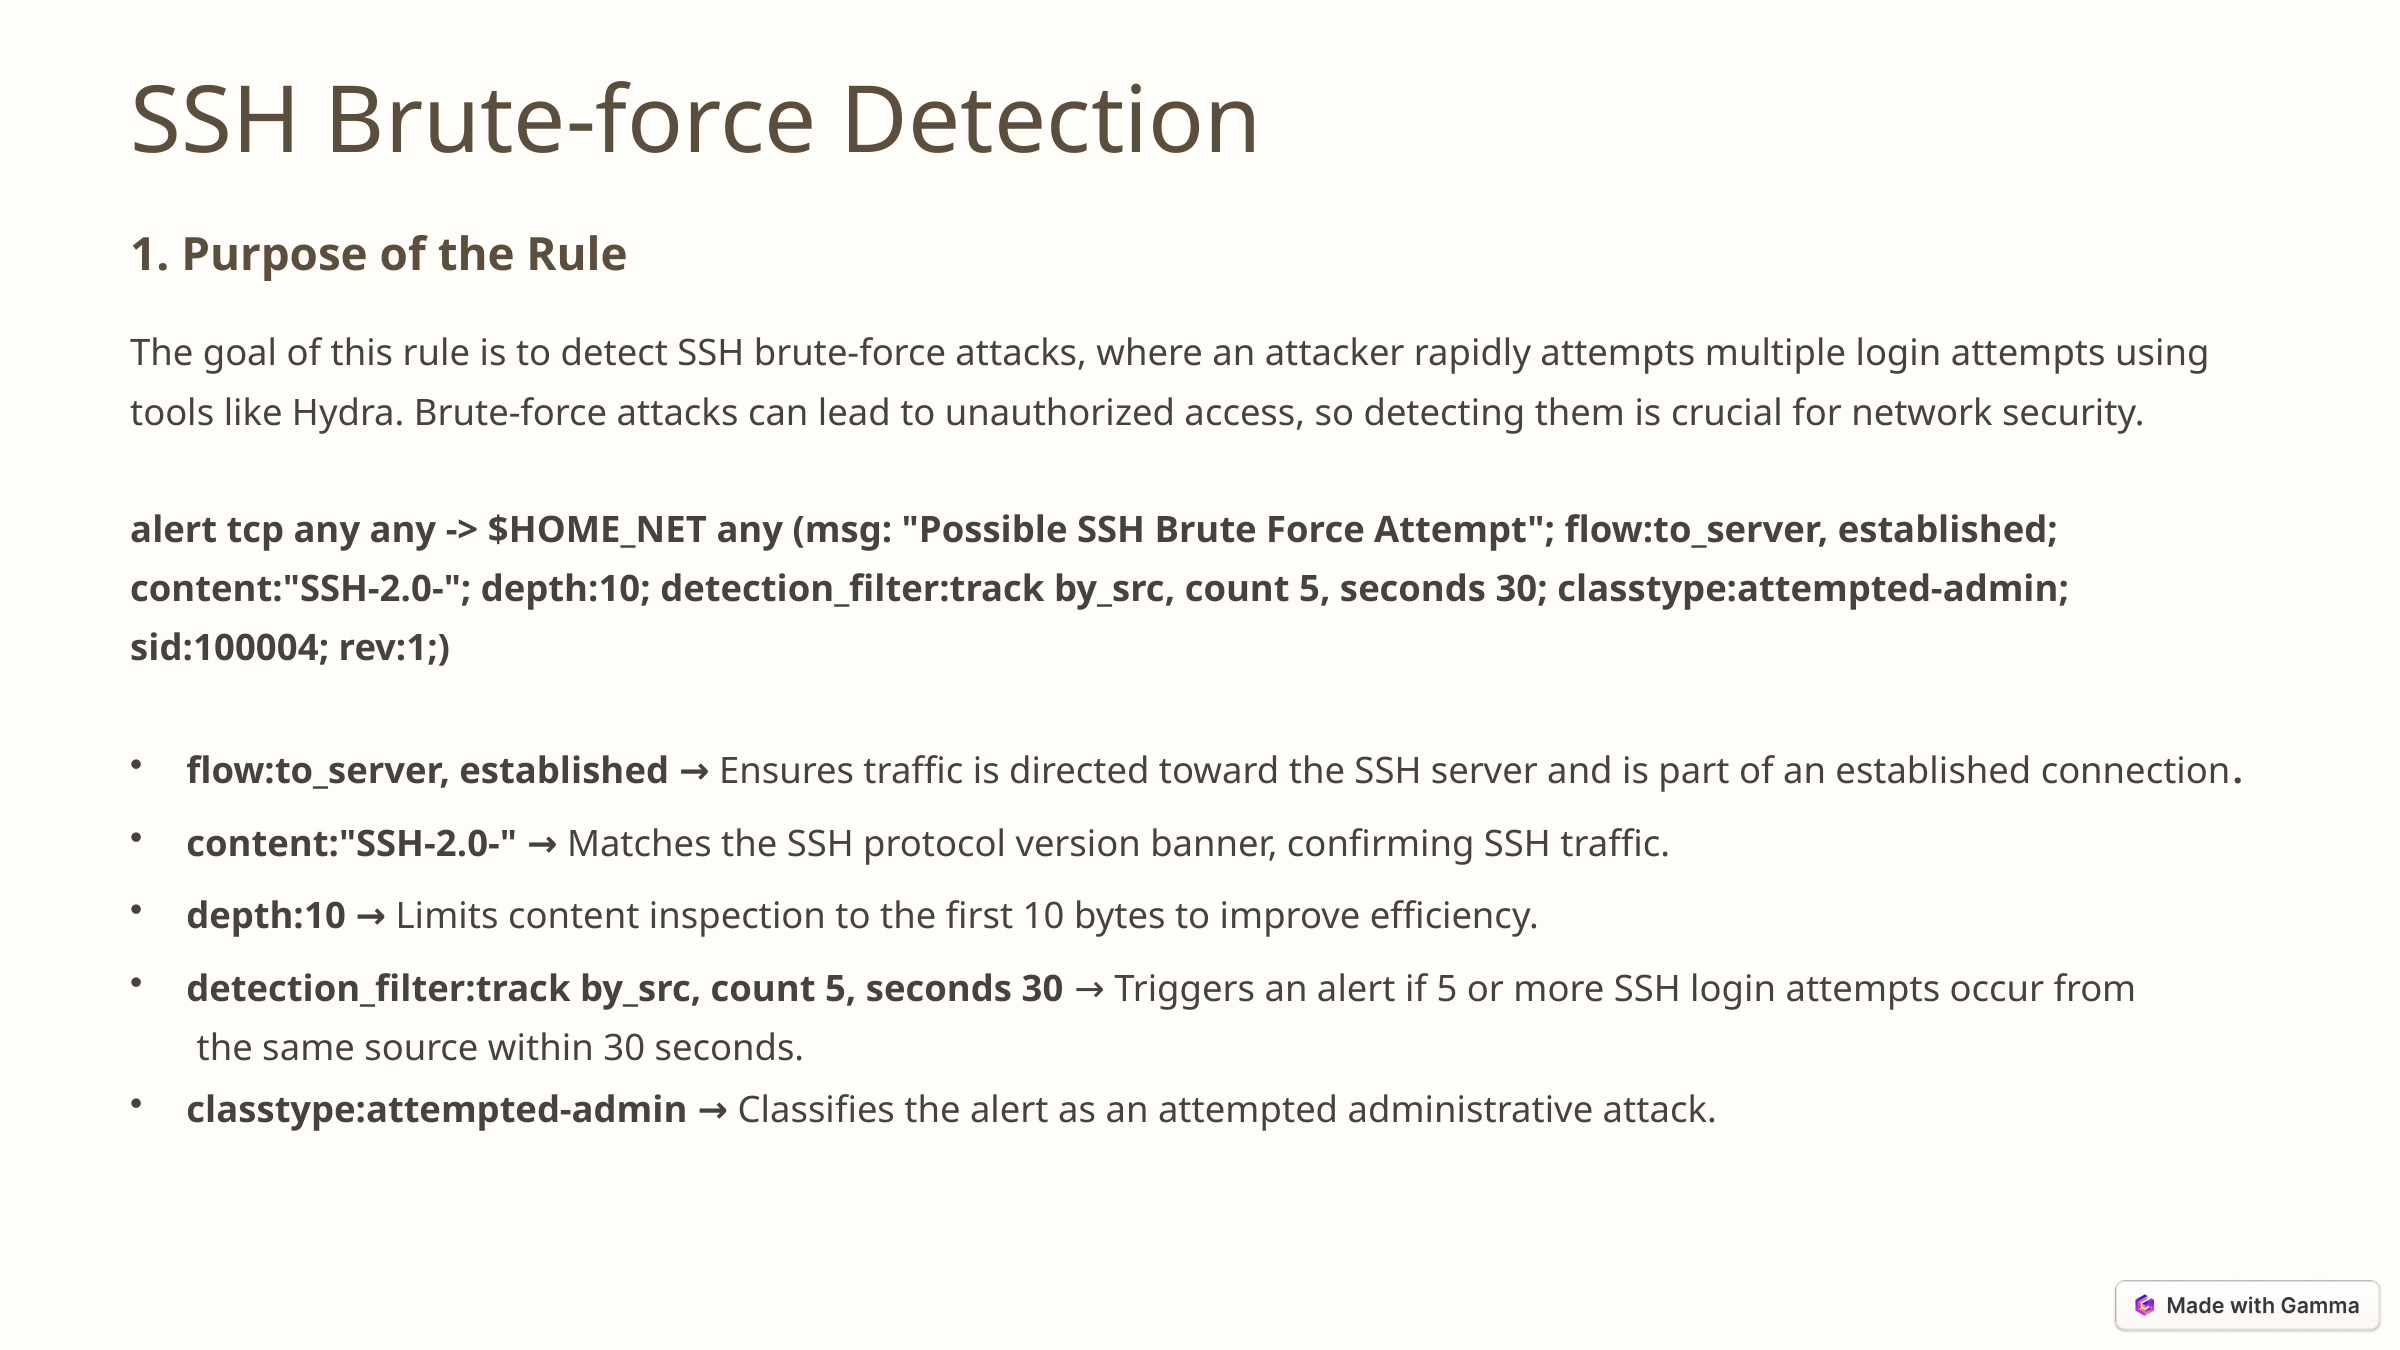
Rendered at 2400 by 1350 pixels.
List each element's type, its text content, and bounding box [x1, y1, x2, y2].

text_box detection_filter:track by_src, count 5, seconds 30 → Triggers an alert if 5 or more SSH login attempts occur from the same source within 30 seconds. [130, 949, 2217, 1070]
text_box depth:10 → Limits content inspection to the first 10 bytes to improve efficiency. [130, 876, 2270, 937]
text_box 1. Purpose of the Rule [130, 222, 657, 281]
text_box content:"SSH-2.0-" → Matches the SSH protocol version banner, confirming SSH traffic. [130, 803, 2270, 864]
text_box flow:to_server, established → Ensures traffic is directed toward the SSH server and is part of an established connection. [130, 731, 2270, 791]
text_box alert tcp any any -> $HOME_NET any (msg: "Possible SSH Brute Force Attempt"; flow:to_server, established; content:"SSH-2.0-"; depth:10; detection_filter:track by_src, count 5, seconds 30; classtype:attempted-admin; sid:100004; rev:1;) [130, 489, 2246, 669]
text_box The goal of this rule is to detect SSH brute-force attacks, where an attacker rapidly attempts multiple login attempts using tools like Hydra. Brute-force attacks can lead to unauthorized access, so detecting them is crucial for network security. [130, 313, 2270, 493]
text_box classtype:attempted-admin → Classifies the alert as an attempted administrative attack. [130, 1070, 2270, 1130]
picture [2106, 1271, 2389, 1339]
text_box SSH Brute-force Detection [130, 55, 1561, 172]
